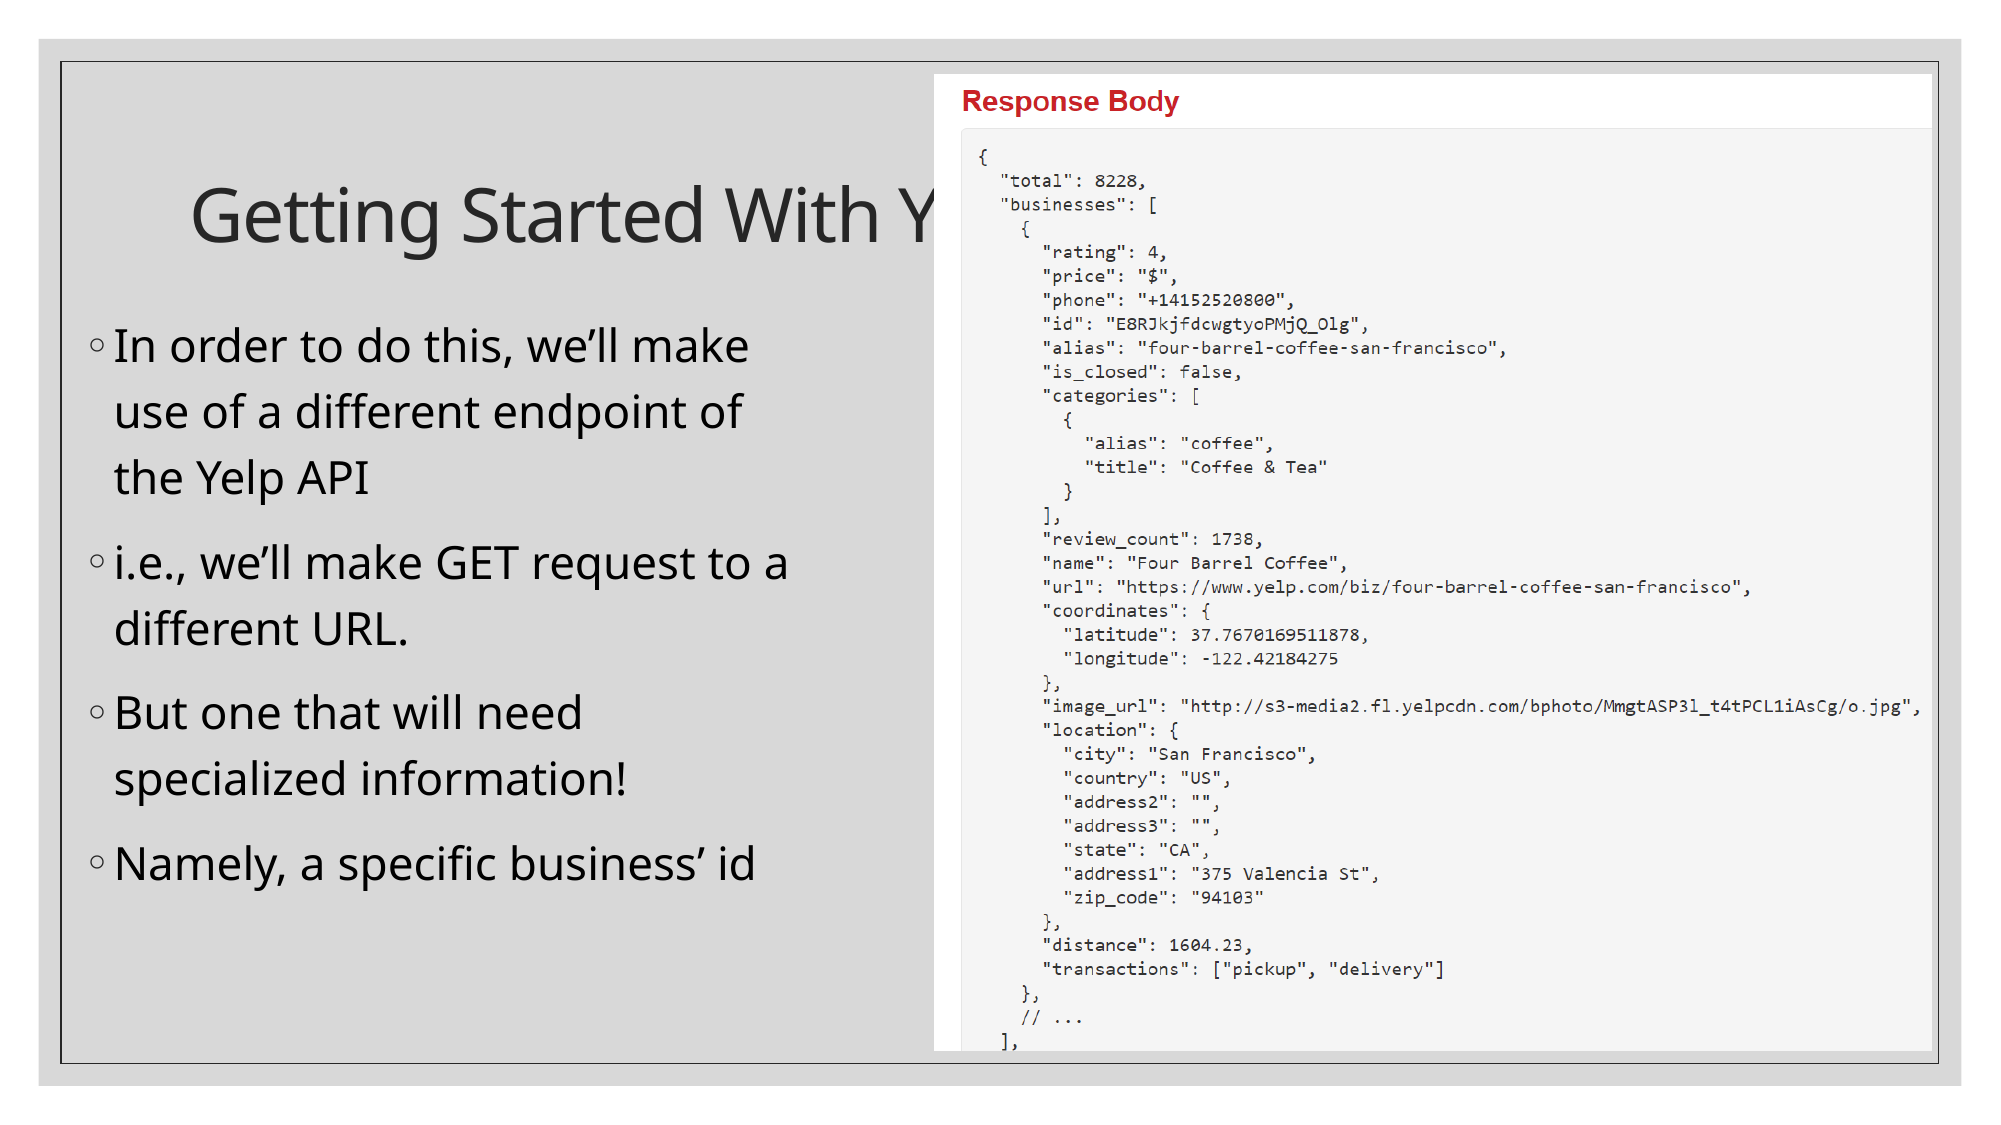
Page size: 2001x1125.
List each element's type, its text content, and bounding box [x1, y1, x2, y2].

title Getting Started With Yelp [174, 105, 928, 331]
list In order to do this, we’ll make use of a different endpoint of the Yelp API i.e., we’ll make GET request to a different URL. But one that will need specialized information! Namely, a specific business’ id [68, 298, 829, 1036]
picture [934, 74, 1932, 1051]
